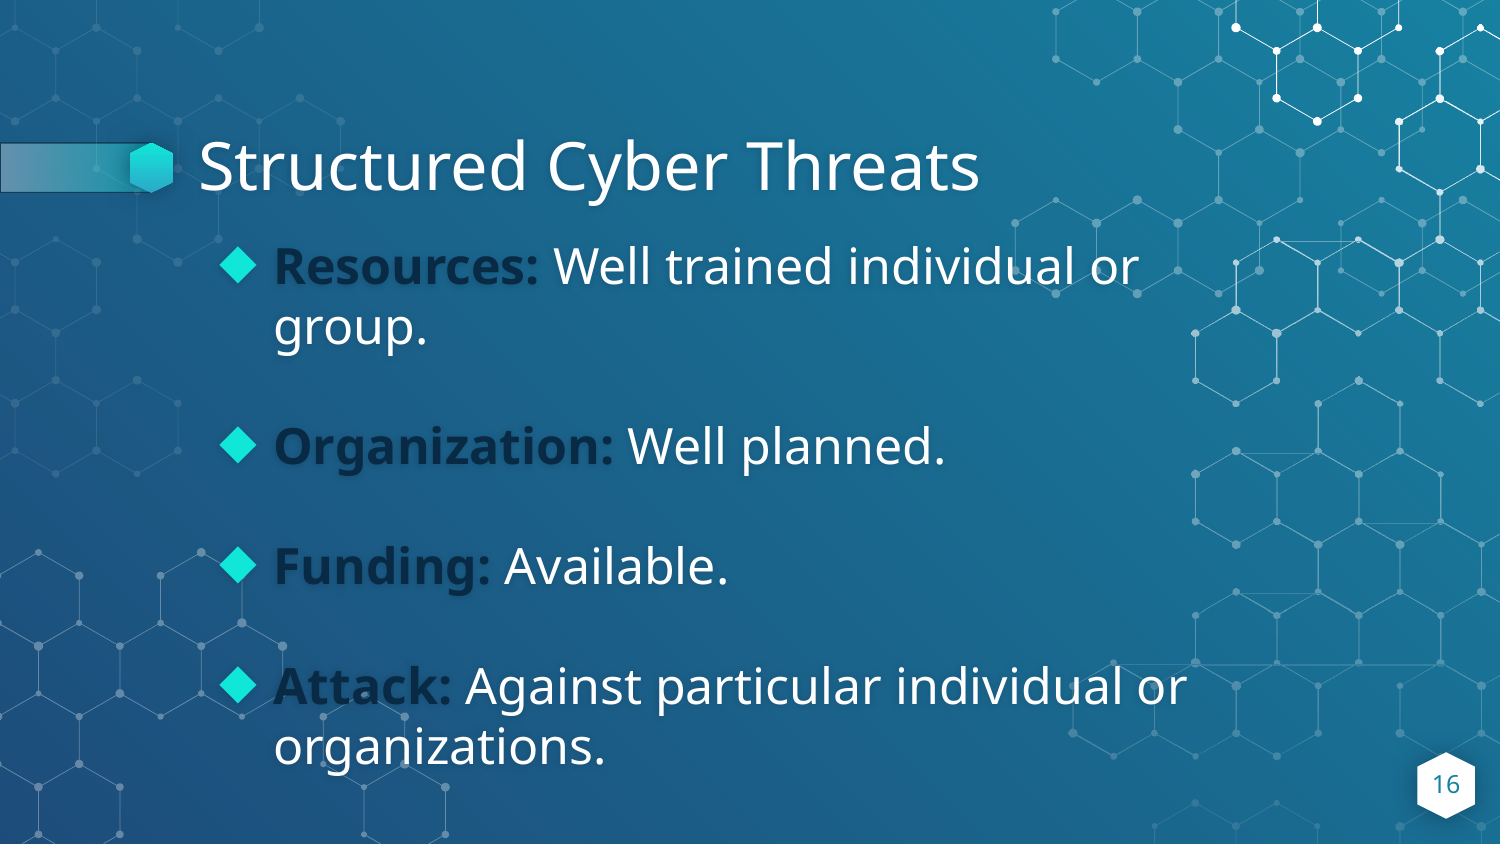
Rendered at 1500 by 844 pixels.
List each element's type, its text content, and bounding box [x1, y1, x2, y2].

title Structured Cyber Threats [198, 140, 1302, 198]
slide_number 16 [1417, 752, 1475, 819]
list Resources: Well trained individual or group. Organization: Well planned. Funding: Available. Attack: Against particular individual or organizations. [198, 234, 1302, 733]
